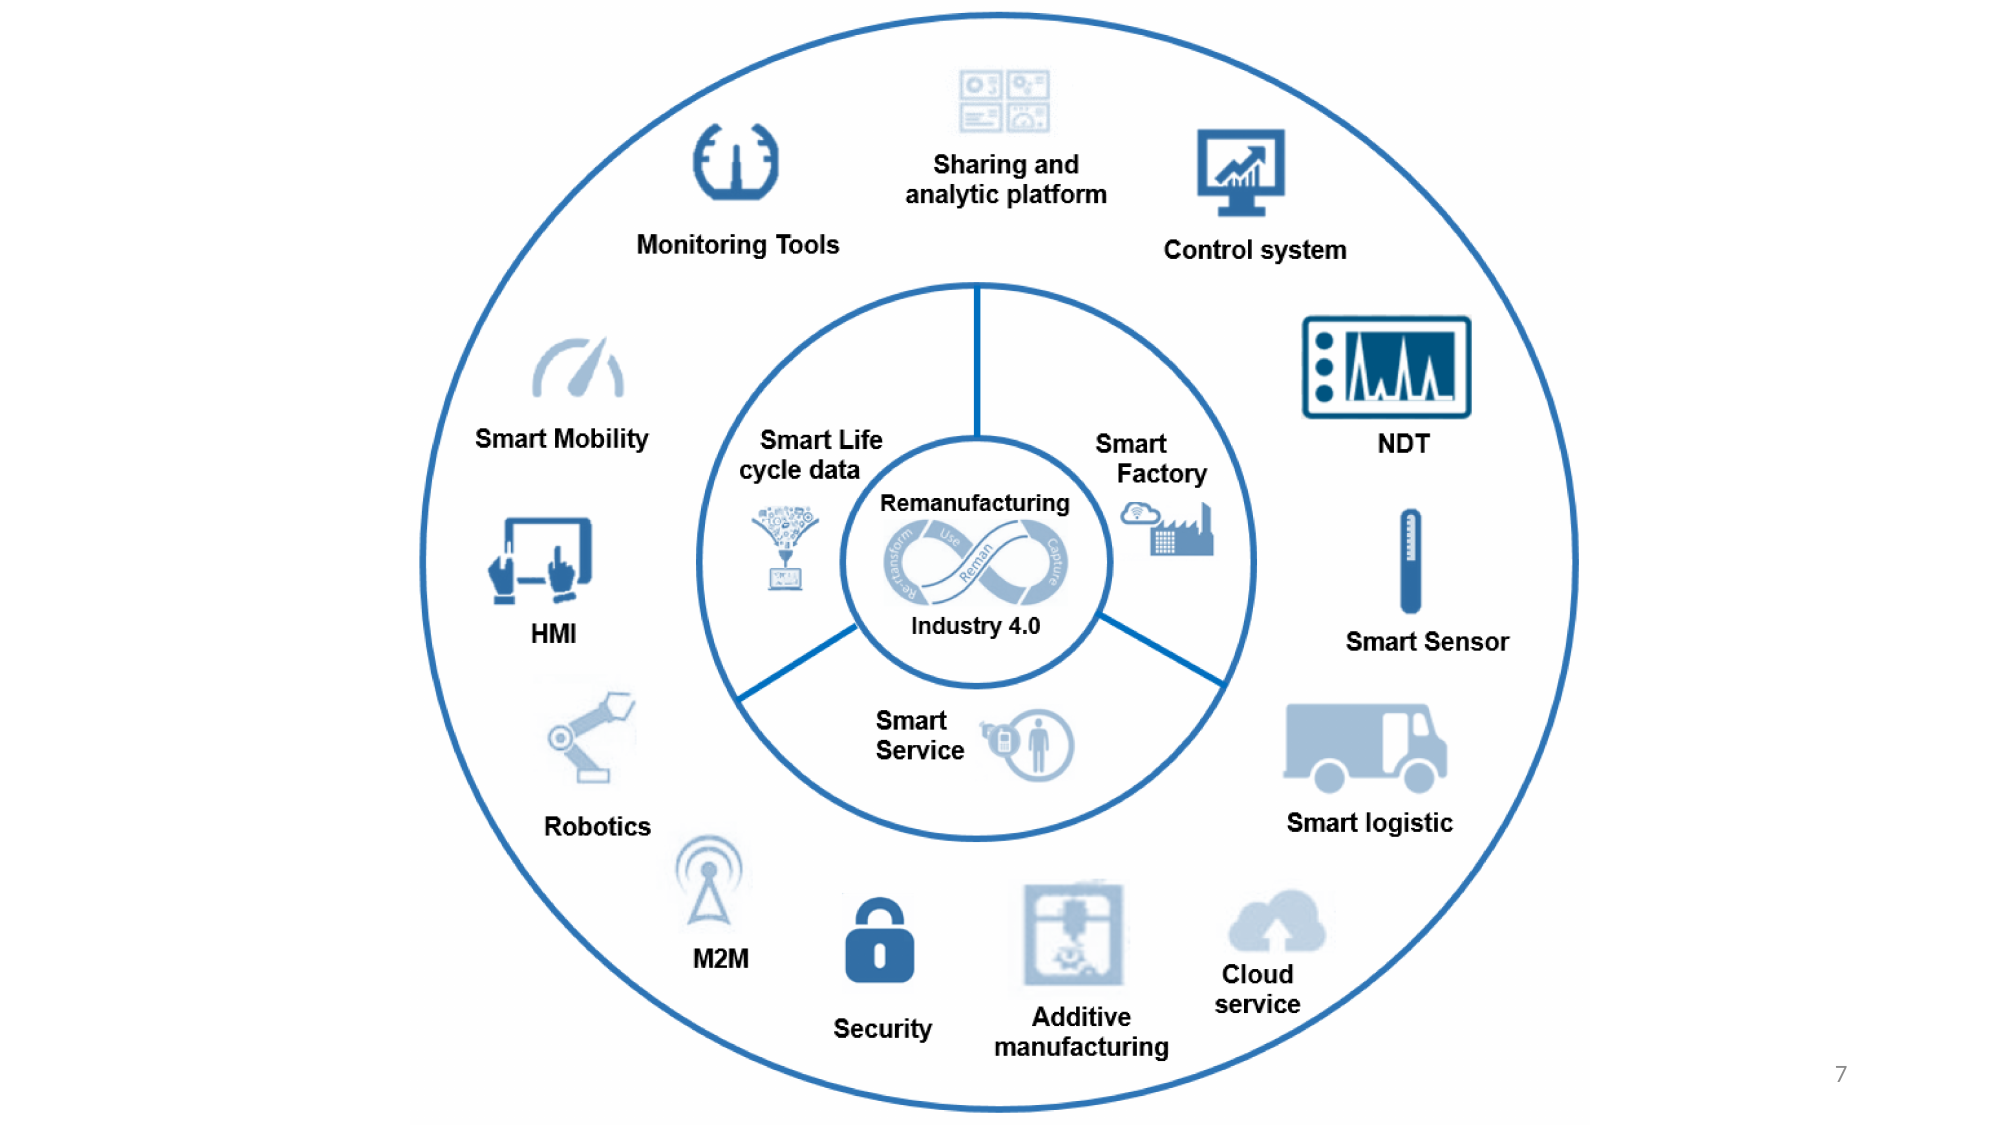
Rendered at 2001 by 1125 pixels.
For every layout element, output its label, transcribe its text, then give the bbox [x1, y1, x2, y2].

picture [410, 0, 1590, 1125]
slide_number 7 [1590, 1042, 1863, 1103]
